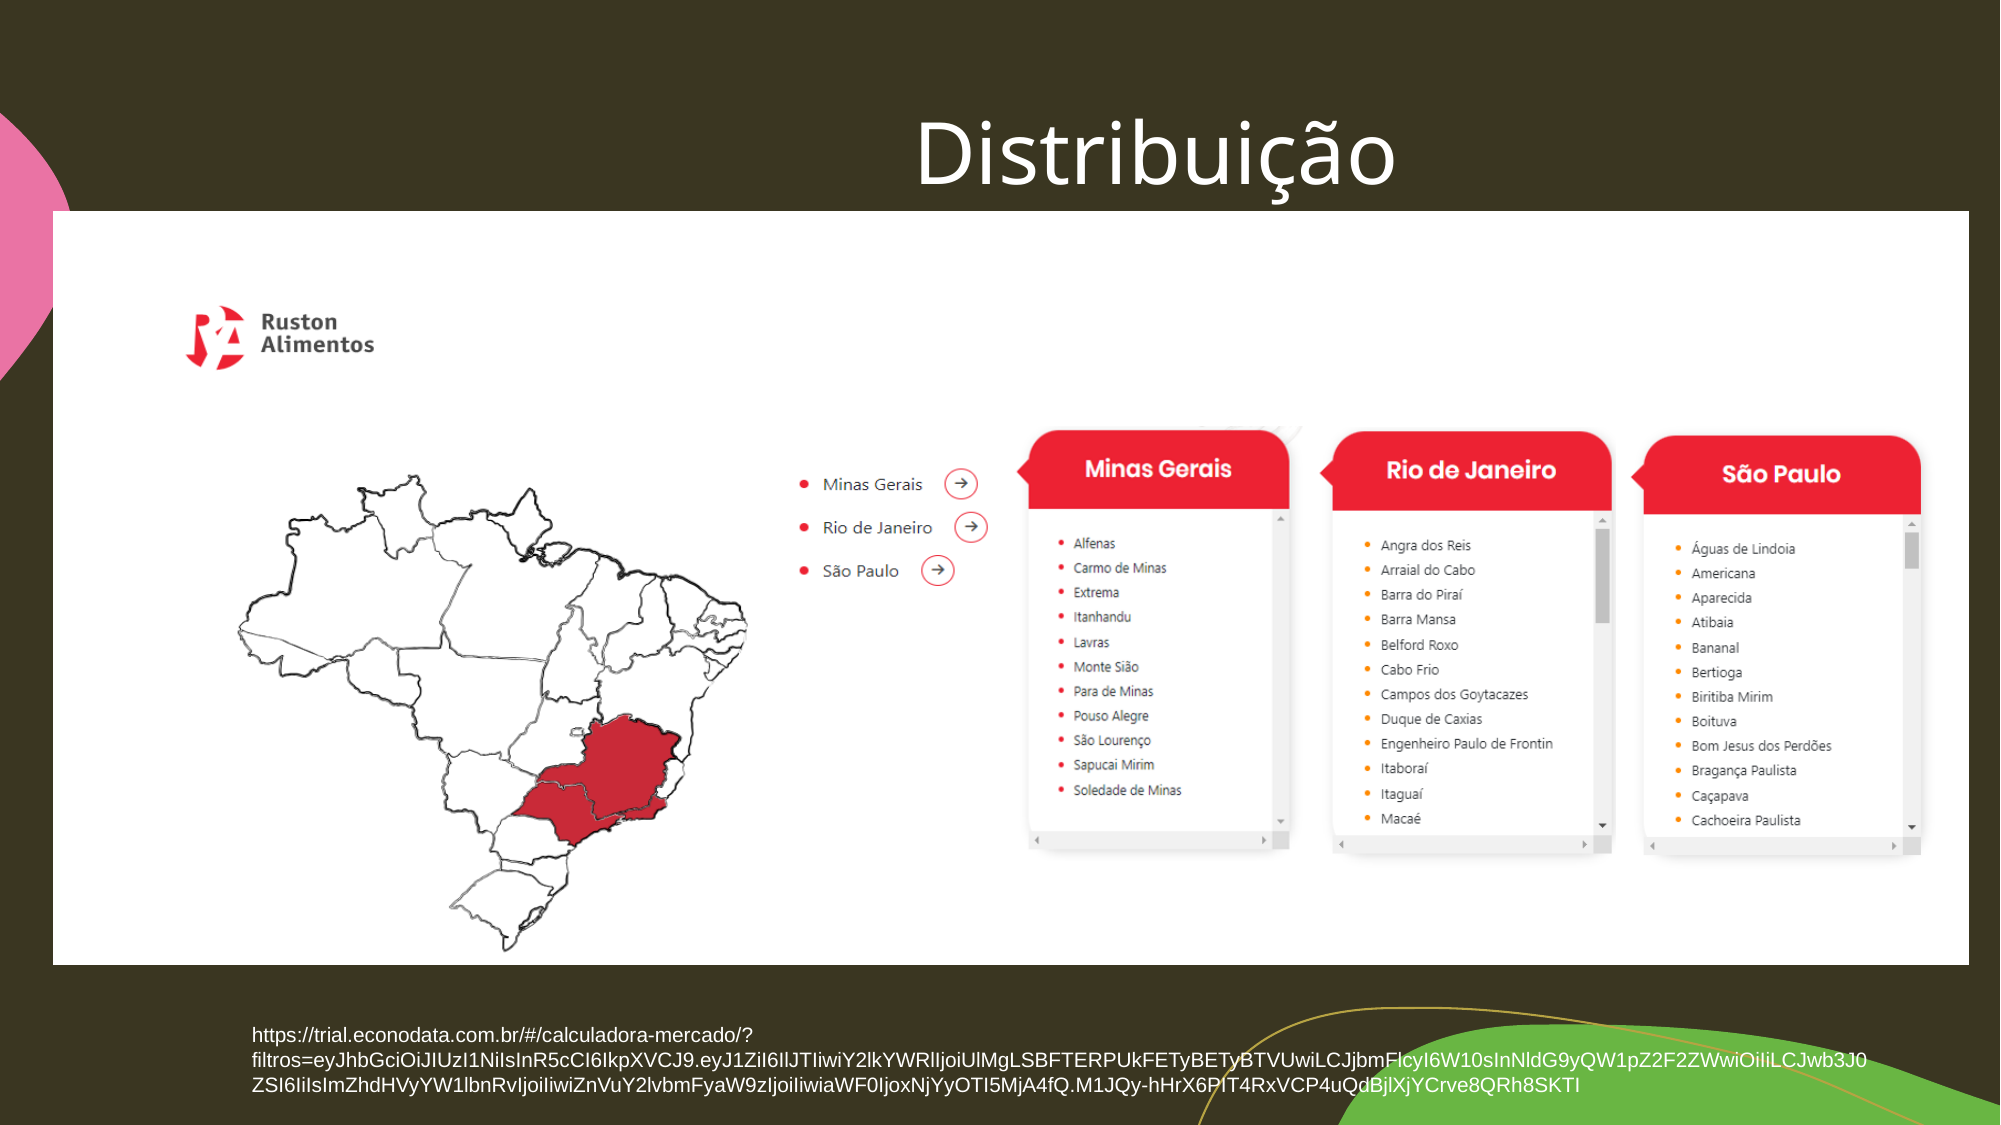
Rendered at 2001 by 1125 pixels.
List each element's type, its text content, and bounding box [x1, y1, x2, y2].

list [53, 211, 1969, 965]
text_box https://trial.econodata.com.br/#/calculadora-mercado/?filtros=eyJhbGciOiJIUzI1NiIsInR5cCI6IkpXVCJ9.eyJ1ZiI6IlJTIiwiY2lkYWRlIjoiUlMgLSBFTERPUkFETyBETyBTVUwiLCJjbmFlcyI6W10sInNldG9yQW1pZ2F2ZWwiOiIiLCJwb3J0ZSI6IiIsImZhdHVyYW1lbnRvIjoiIiwiZnVuY2lvbmFyaW9zIjoiIiwiaWF0IjoxNjYyOTI5MjA4fQ.M1JQy-hHrX6PIT4RxVCP4uQdBjlXjYCrve8QRh8SKTI [237, 1014, 1888, 1104]
title Distribuição [425, 102, 1888, 211]
picture [1002, 426, 1937, 875]
